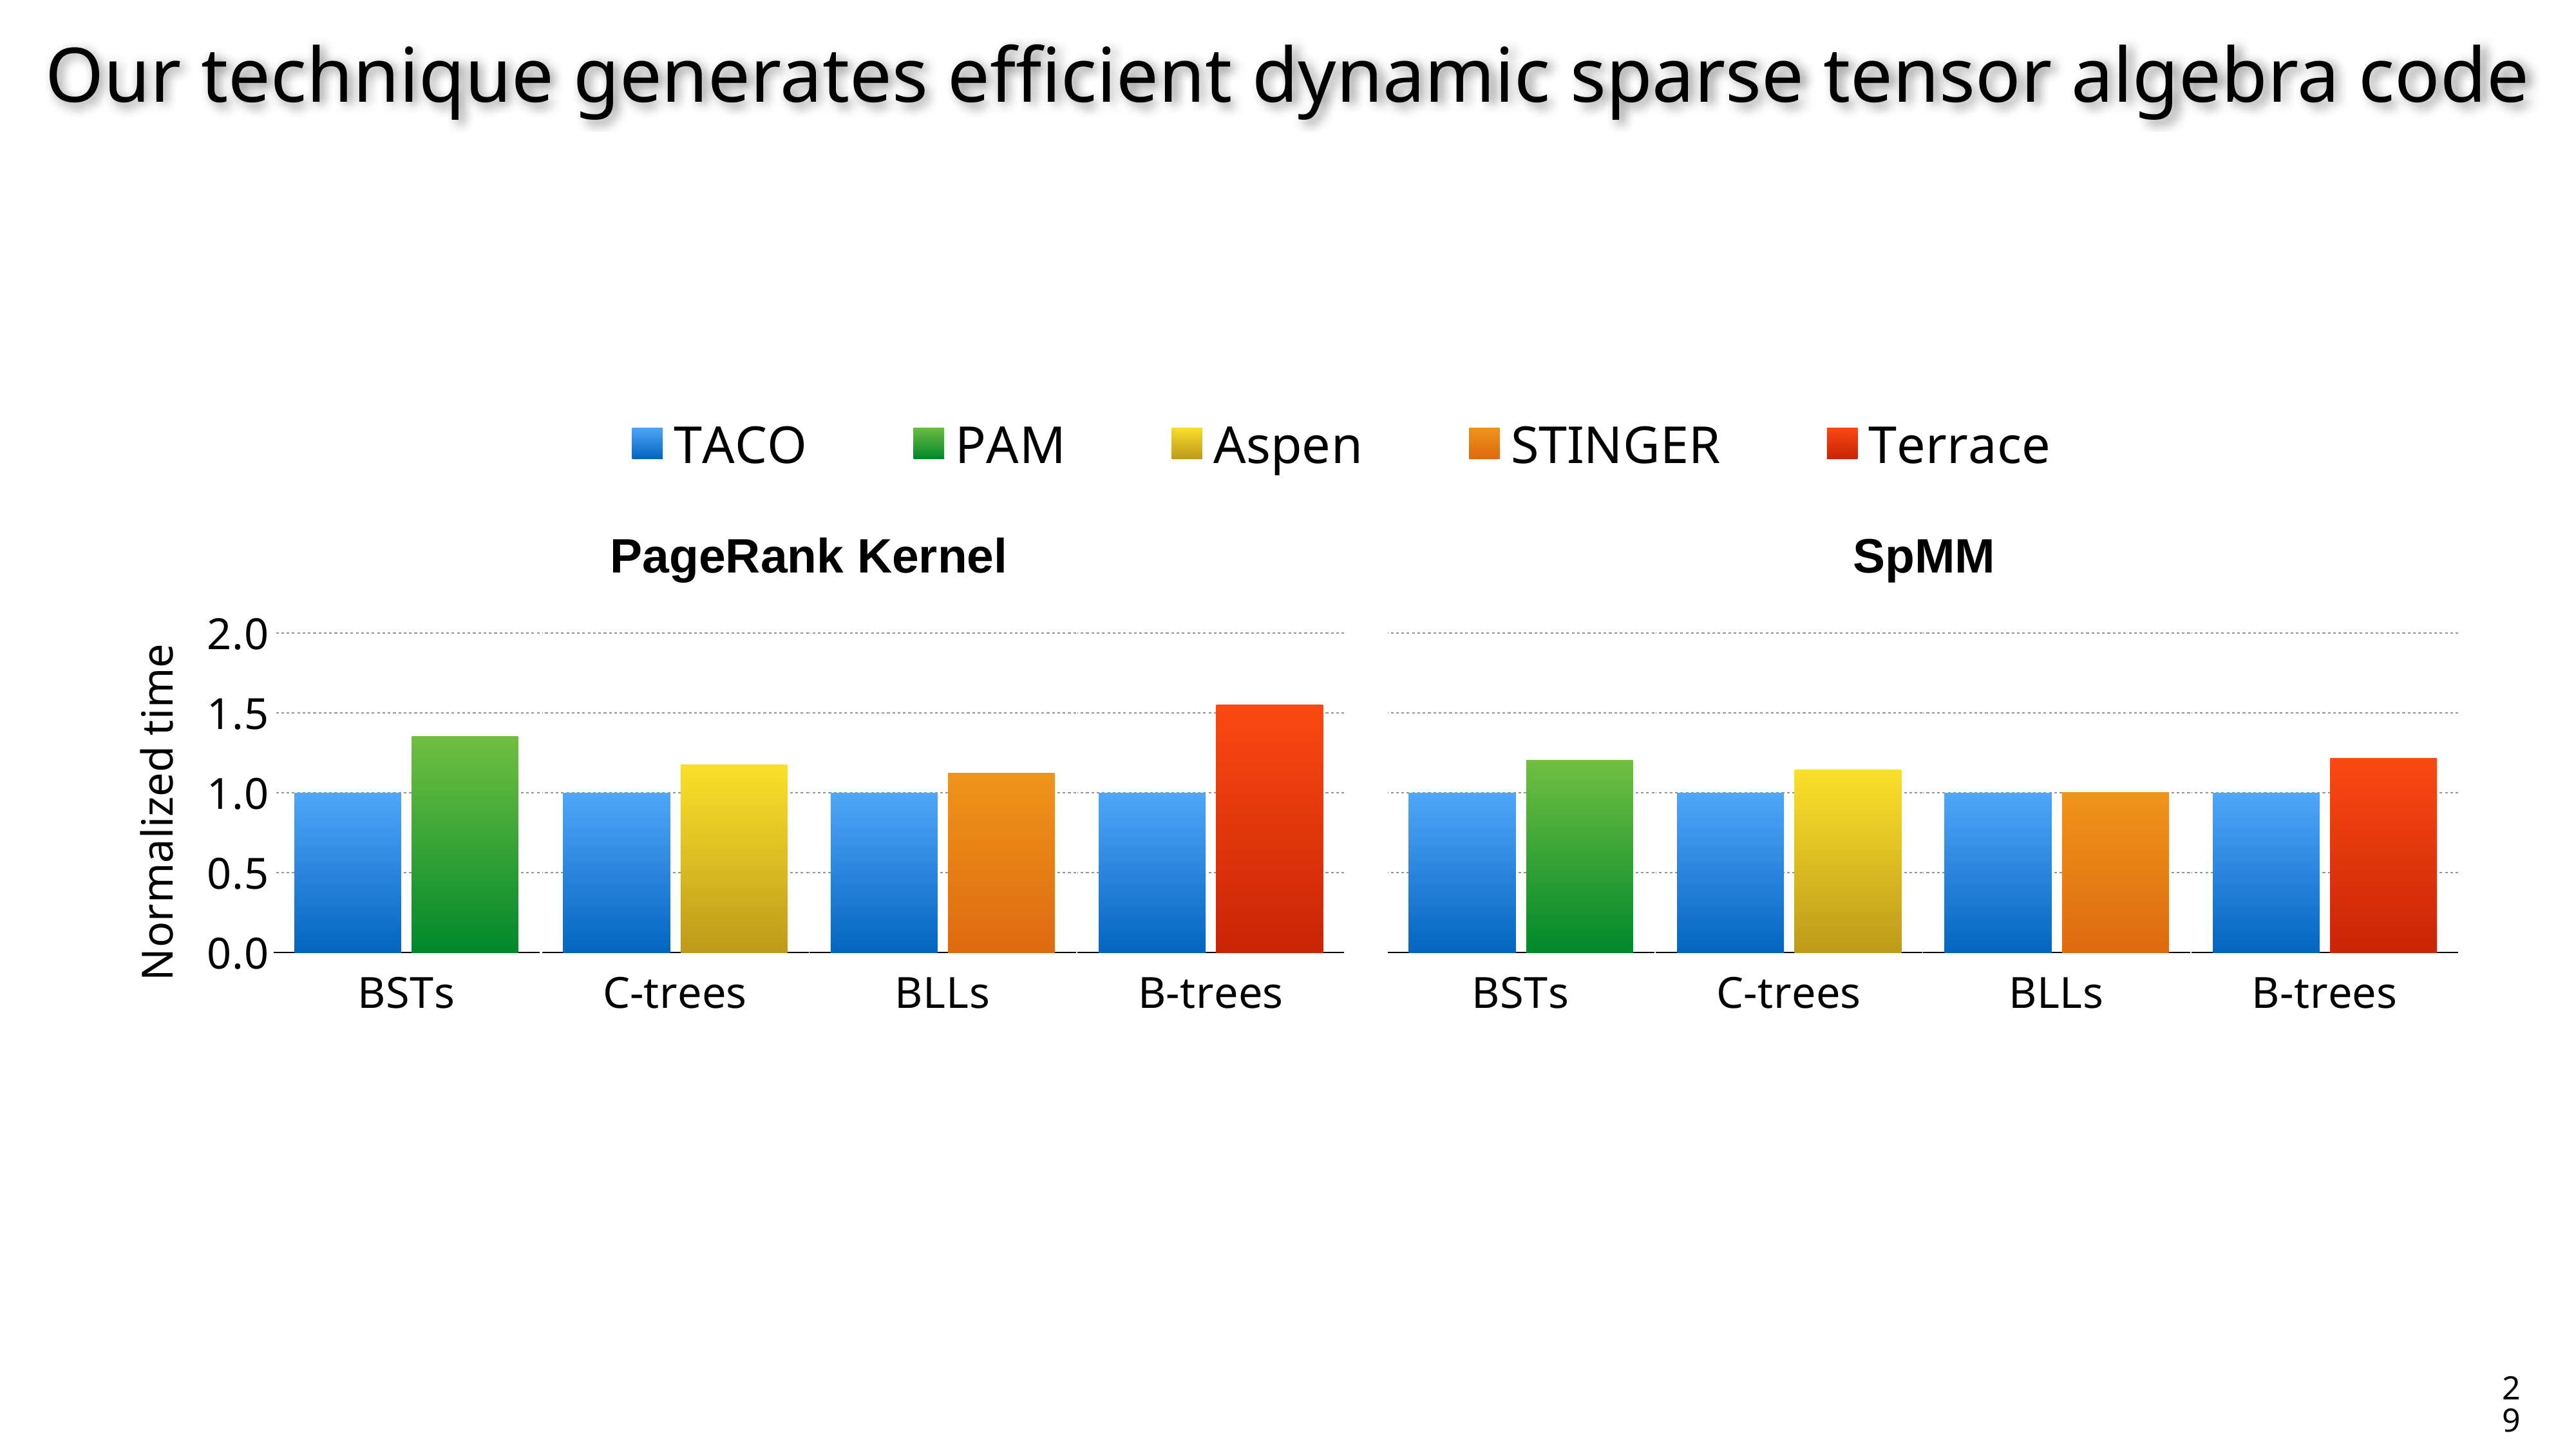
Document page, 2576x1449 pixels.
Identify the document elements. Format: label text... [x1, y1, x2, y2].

title Our technique generates efficient dynamic sparse tensor algebra code [26, 26, 2550, 124]
chart [0, 401, 2140, 1249]
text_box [1359, 582, 2460, 1029]
slide_number 29 [2496, 1361, 2527, 1413]
